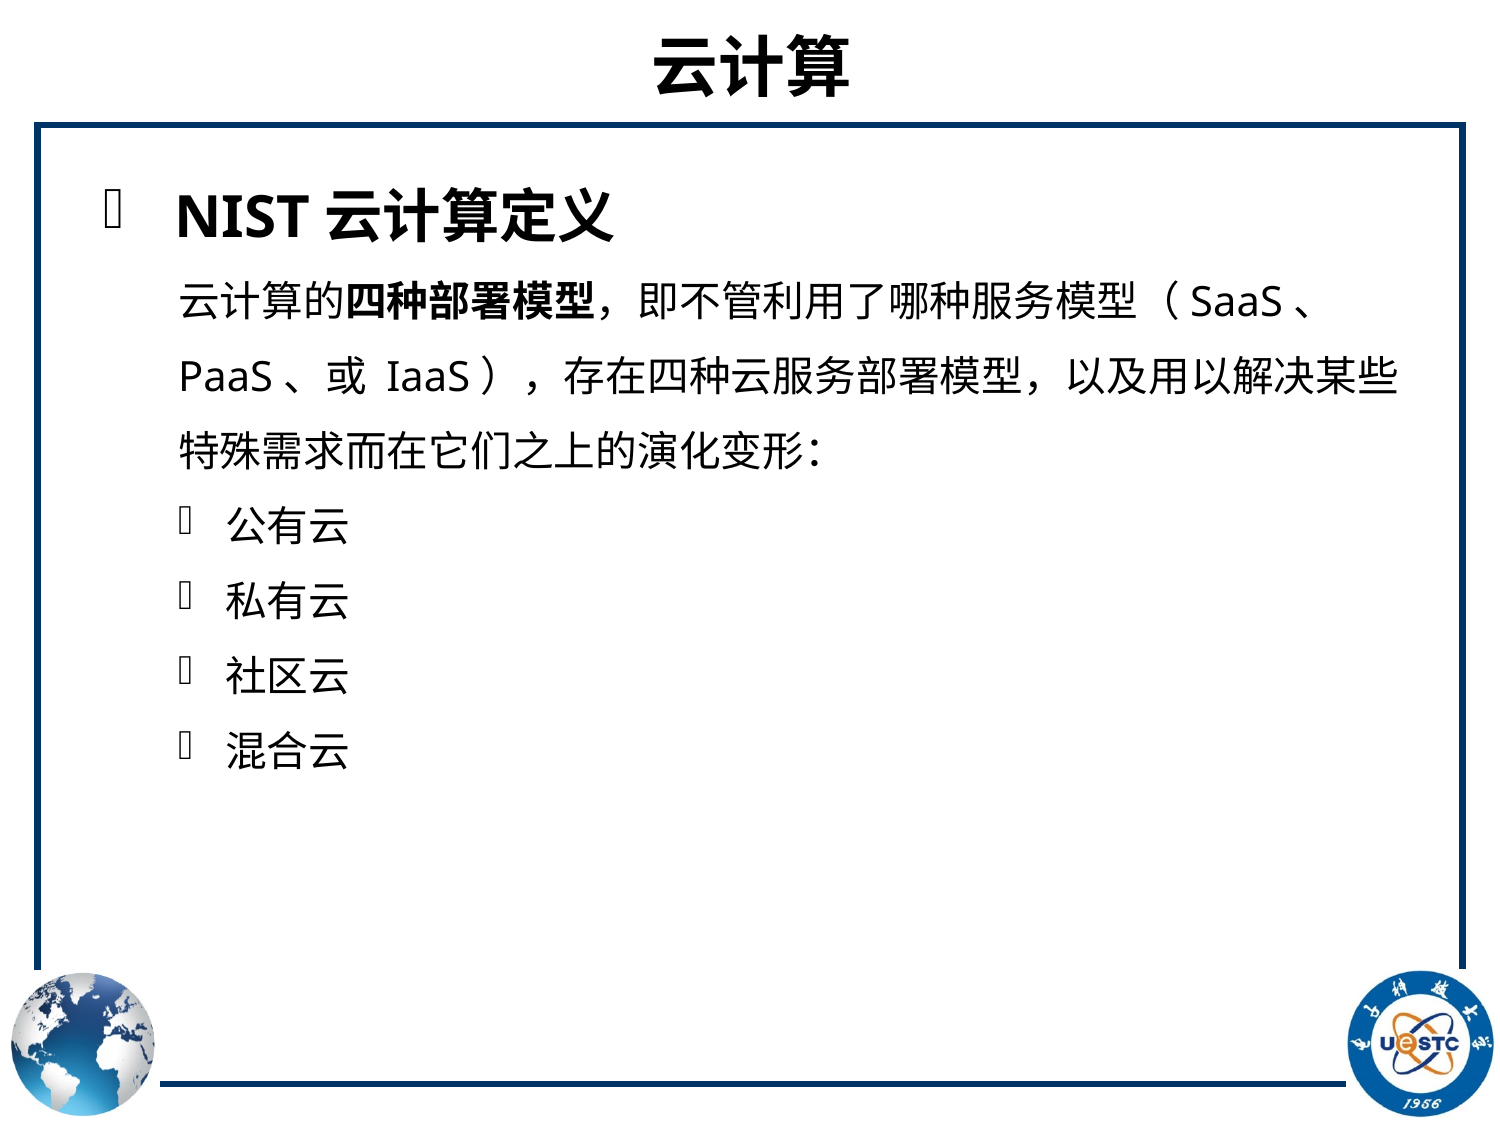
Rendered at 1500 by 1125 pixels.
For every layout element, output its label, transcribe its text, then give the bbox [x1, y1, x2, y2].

picture [0, 970, 160, 1118]
title 云计算 [41, 19, 1463, 112]
picture [1346, 969, 1495, 1118]
text_box NIST云计算定义 云计算的四种部署模型，即不管利用了哪种服务模型（SaaS、 PaaS、或 IaaS），存在四种云服务部署模型，以及用以解决某些特殊需求而在它们之上的演化变形： 公有云 私有云 社区云 混合云 [88, 137, 1439, 1036]
